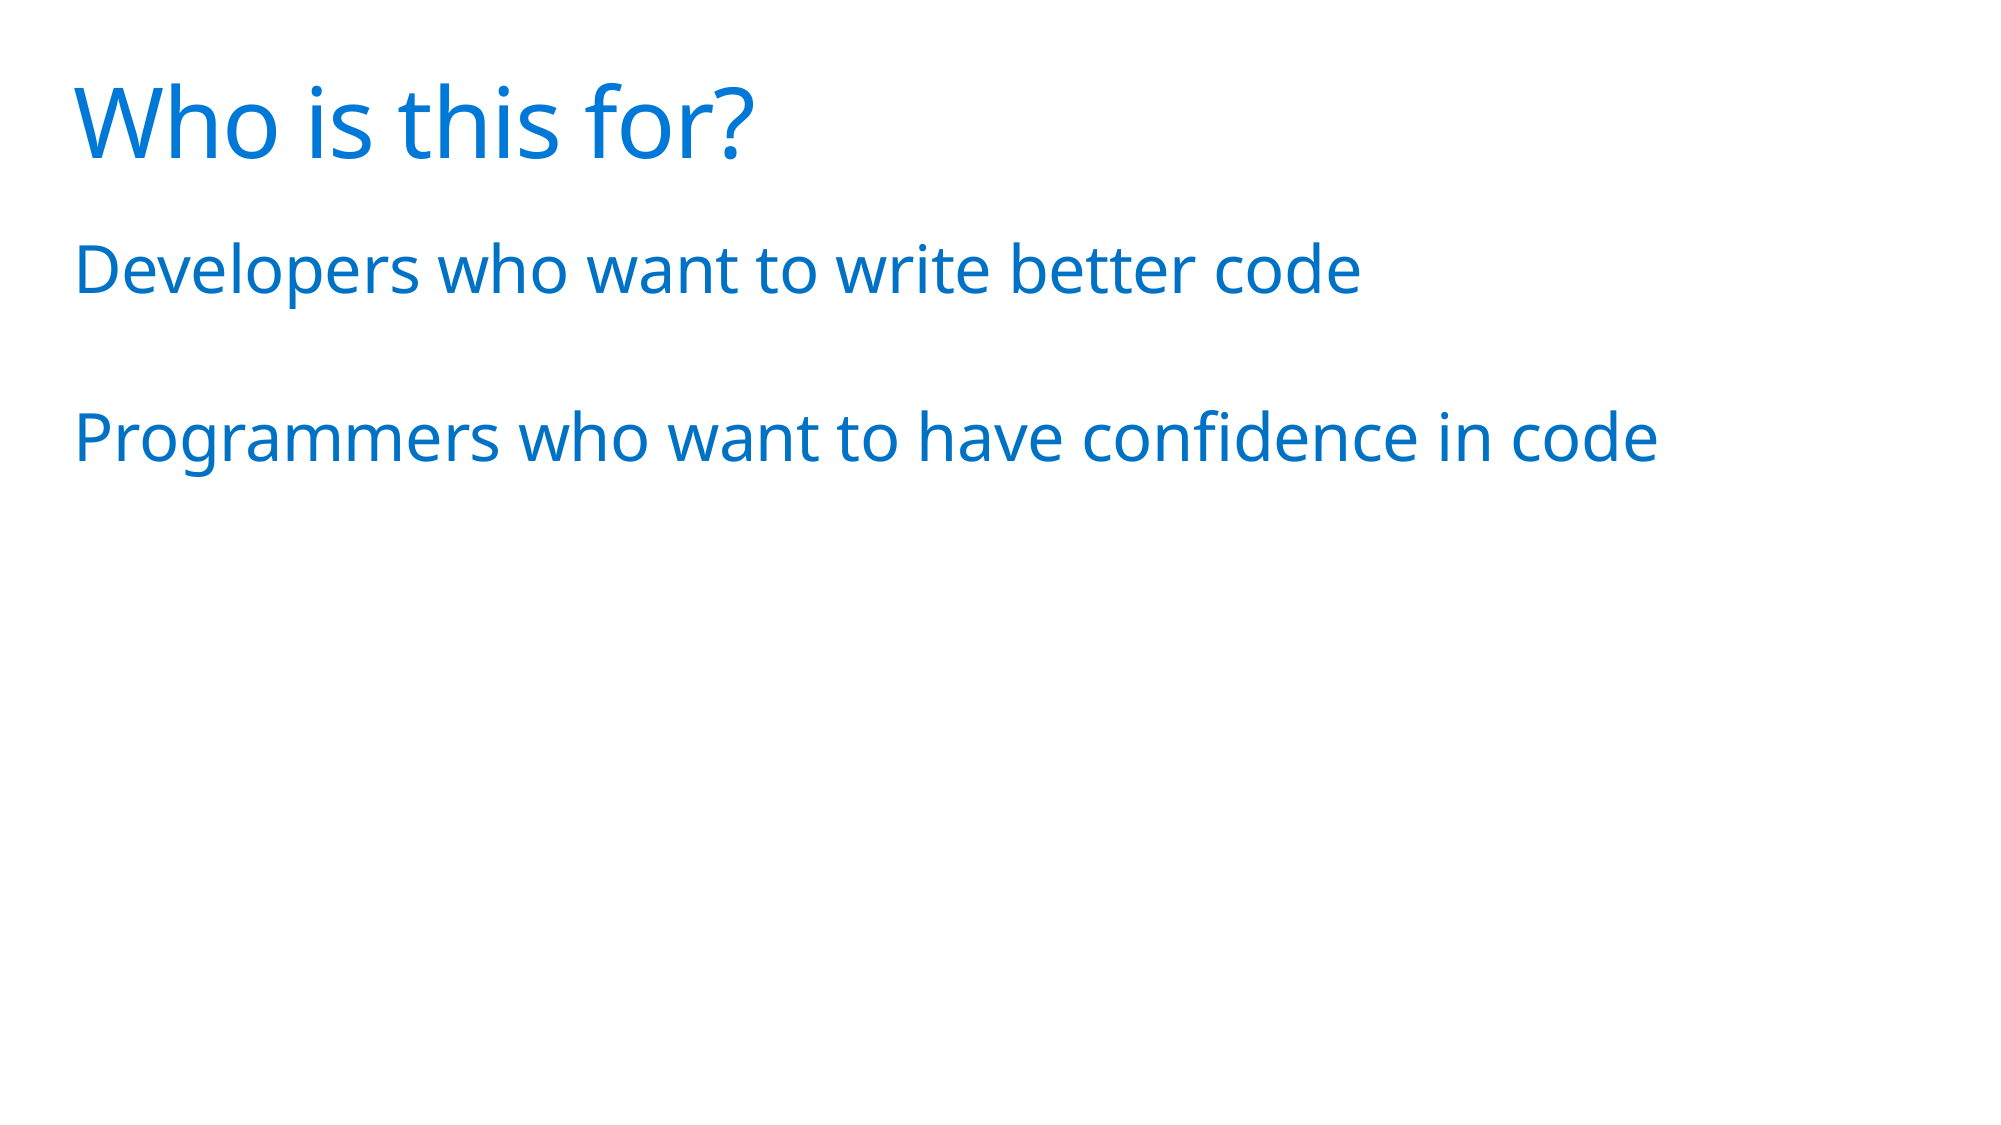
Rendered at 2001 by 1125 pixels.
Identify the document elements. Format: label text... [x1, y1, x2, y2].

title Who is this for? [58, 58, 1942, 206]
list Developers who want to write better code Programmers who want to have confidence in code [58, 220, 1942, 495]
